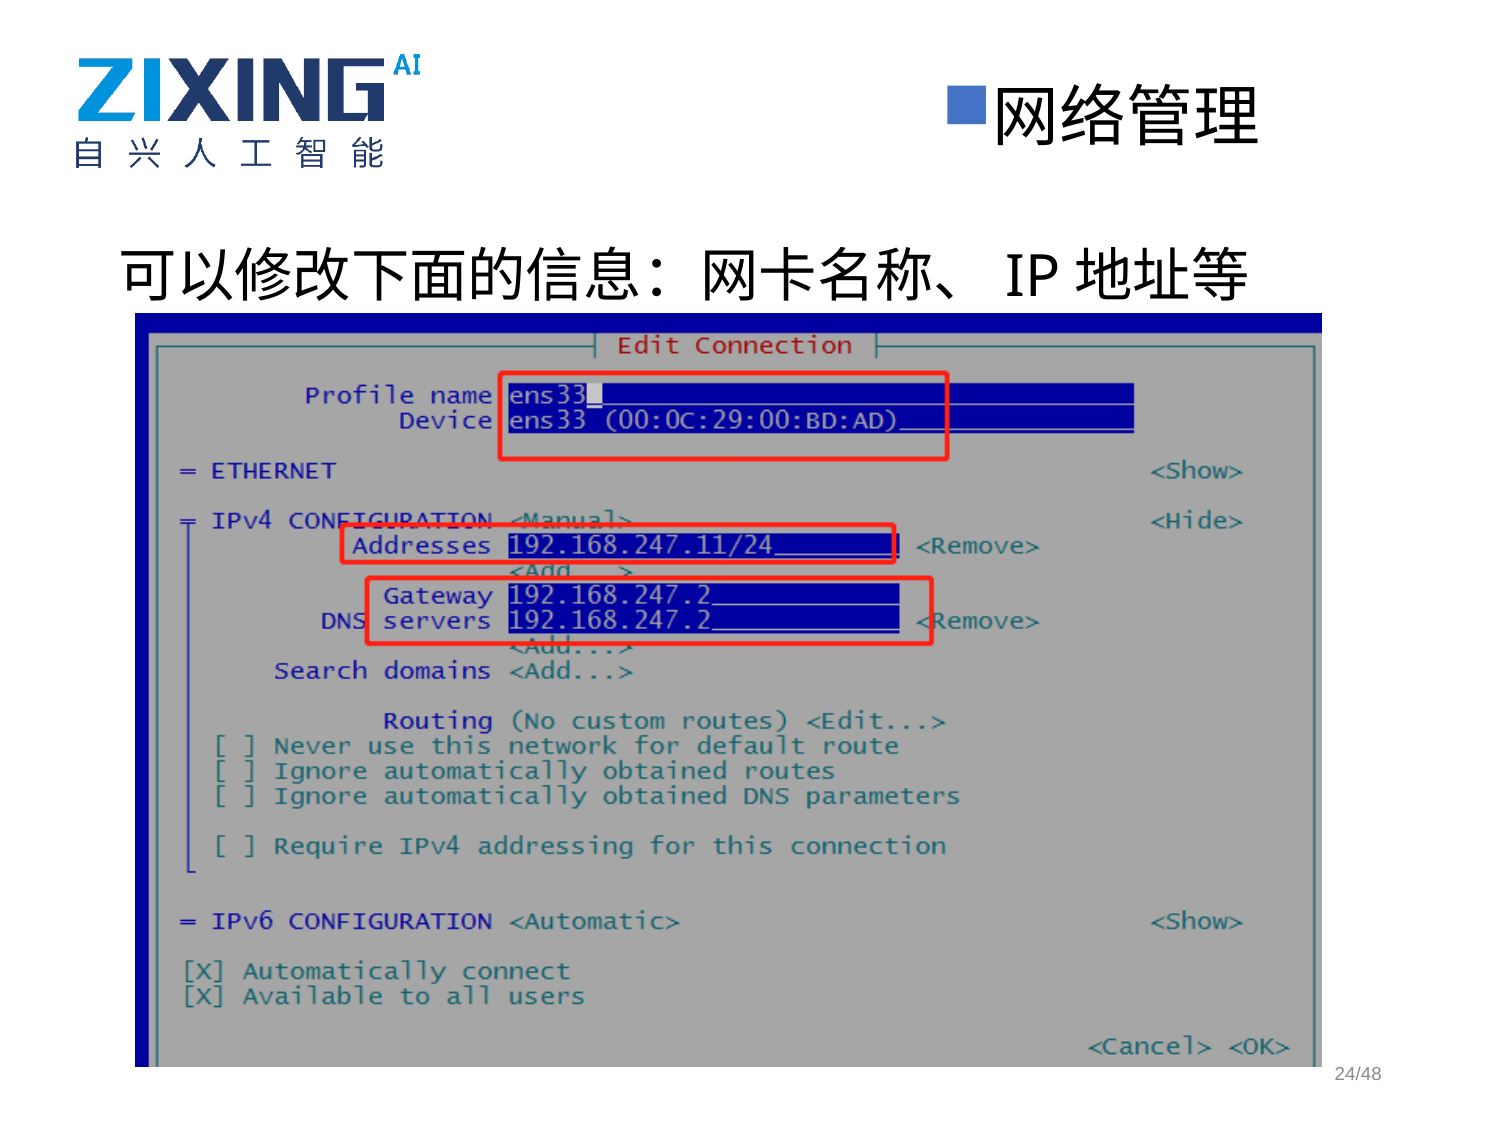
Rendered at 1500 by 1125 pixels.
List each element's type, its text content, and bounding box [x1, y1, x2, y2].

text_box 网络管理 [927, 66, 1483, 161]
picture [76, 54, 420, 168]
text_box 可以修改下面的信息：网卡名称、IP地址等 [103, 196, 1459, 1038]
slide_number 24/48 [1059, 1042, 1397, 1103]
picture [135, 313, 1322, 1067]
